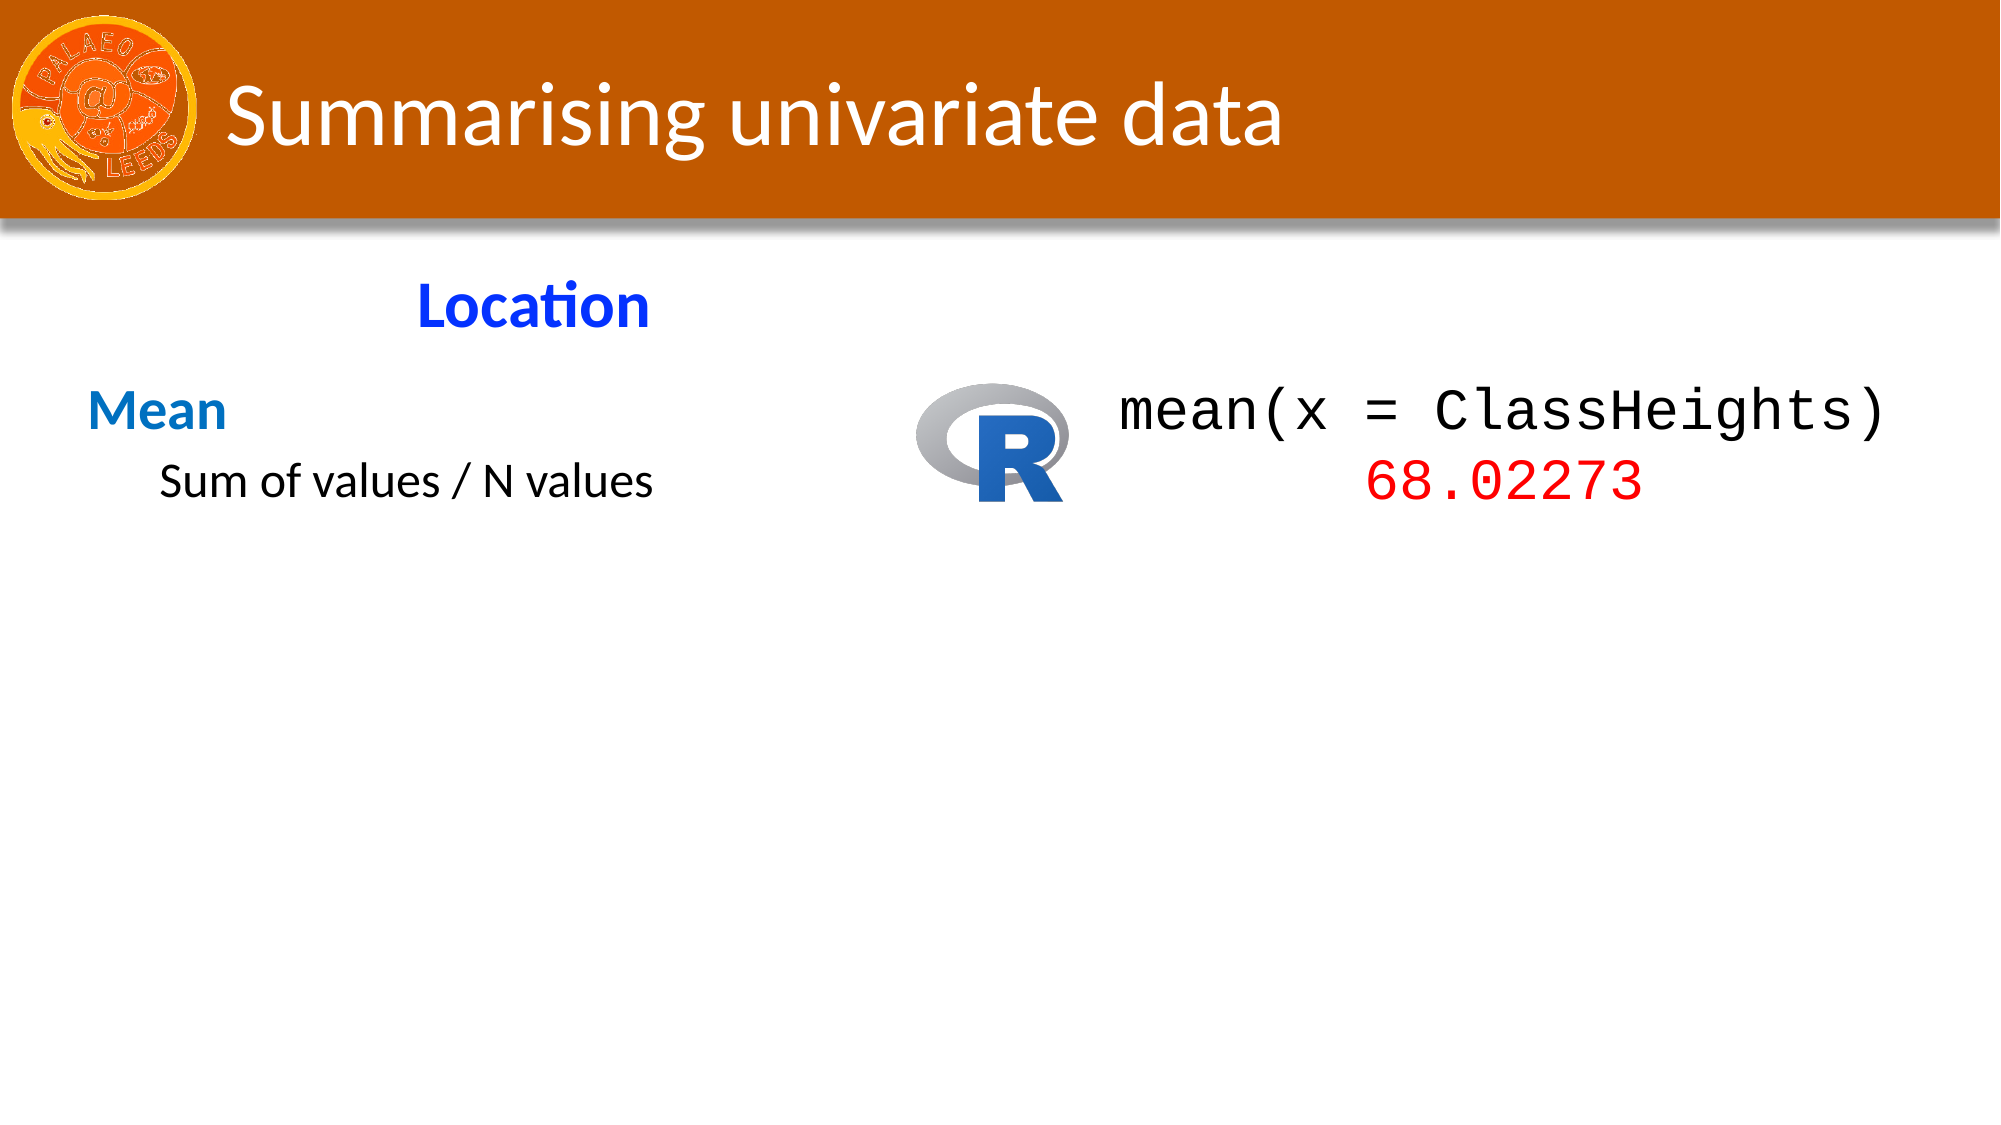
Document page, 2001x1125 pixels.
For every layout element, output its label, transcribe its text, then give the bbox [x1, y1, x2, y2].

text_box Location [402, 253, 667, 348]
text_box Mean [72, 364, 243, 449]
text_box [916, 364, 1907, 521]
text_box Summarising univariate data [210, 17, 2000, 201]
picture [11, 15, 197, 200]
text_box Sum of values / N values [144, 439, 669, 515]
text_box [0, 0, 2000, 219]
